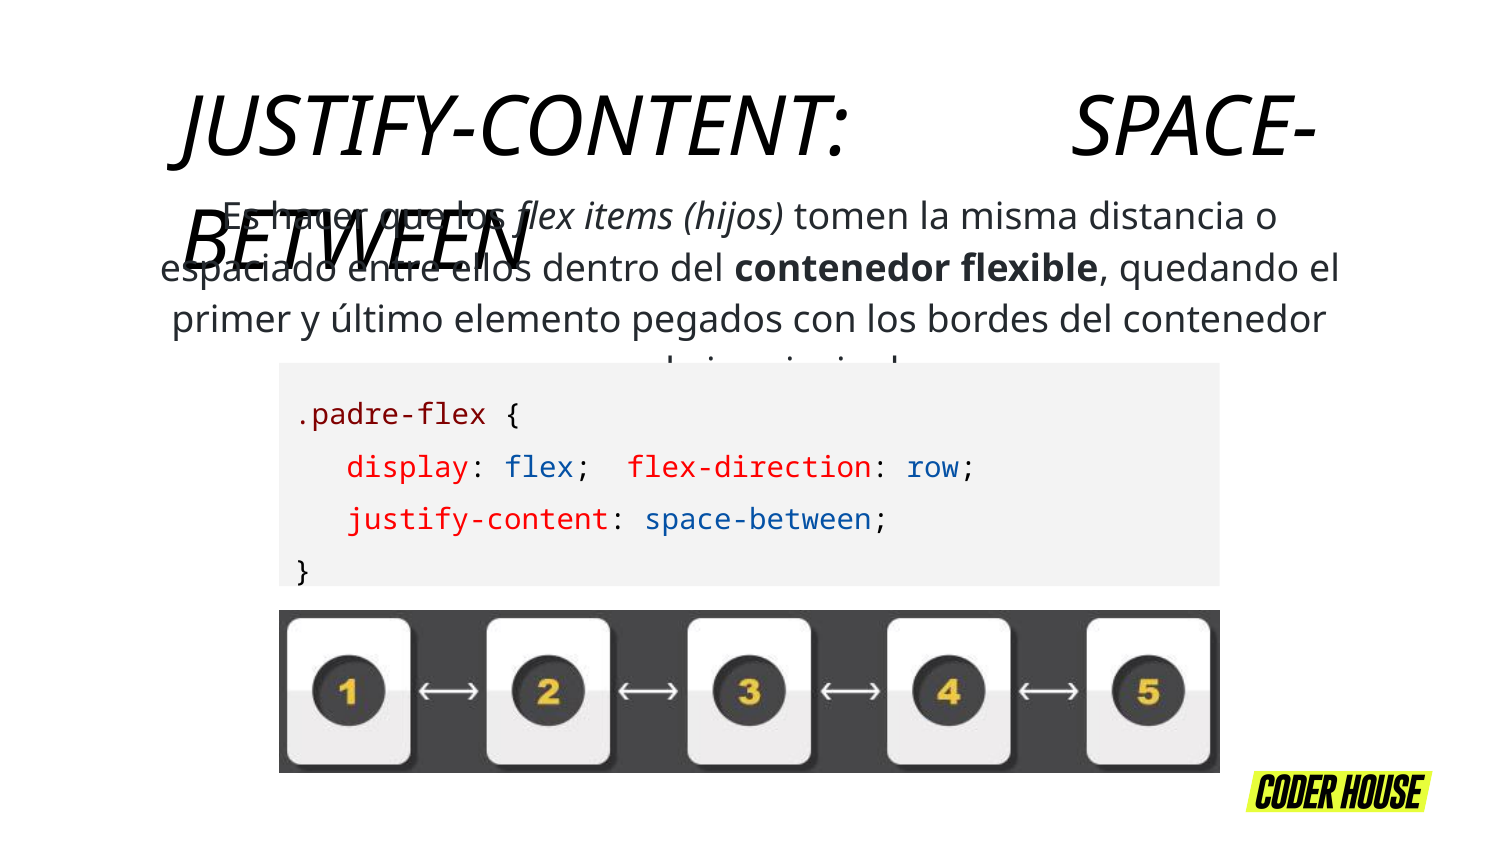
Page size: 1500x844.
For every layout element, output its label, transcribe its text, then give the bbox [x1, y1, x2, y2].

picture [278, 610, 1220, 774]
text_box Es hacer que los flex items (hijos) tomen la misma distancia o espaciado entre ellos dentro del contenedor flexible, quedando el primer y último elemento pegados con los bordes del contenedor en el eje principal. [131, 170, 1368, 346]
text_box JUSTIFY-CONTENT: SPACE-BETWEEN [165, 41, 1334, 170]
picture [1241, 764, 1437, 819]
text_box .padre-flex { display: flex; flex-direction: row; justify-content: space-between; } [279, 362, 1220, 587]
